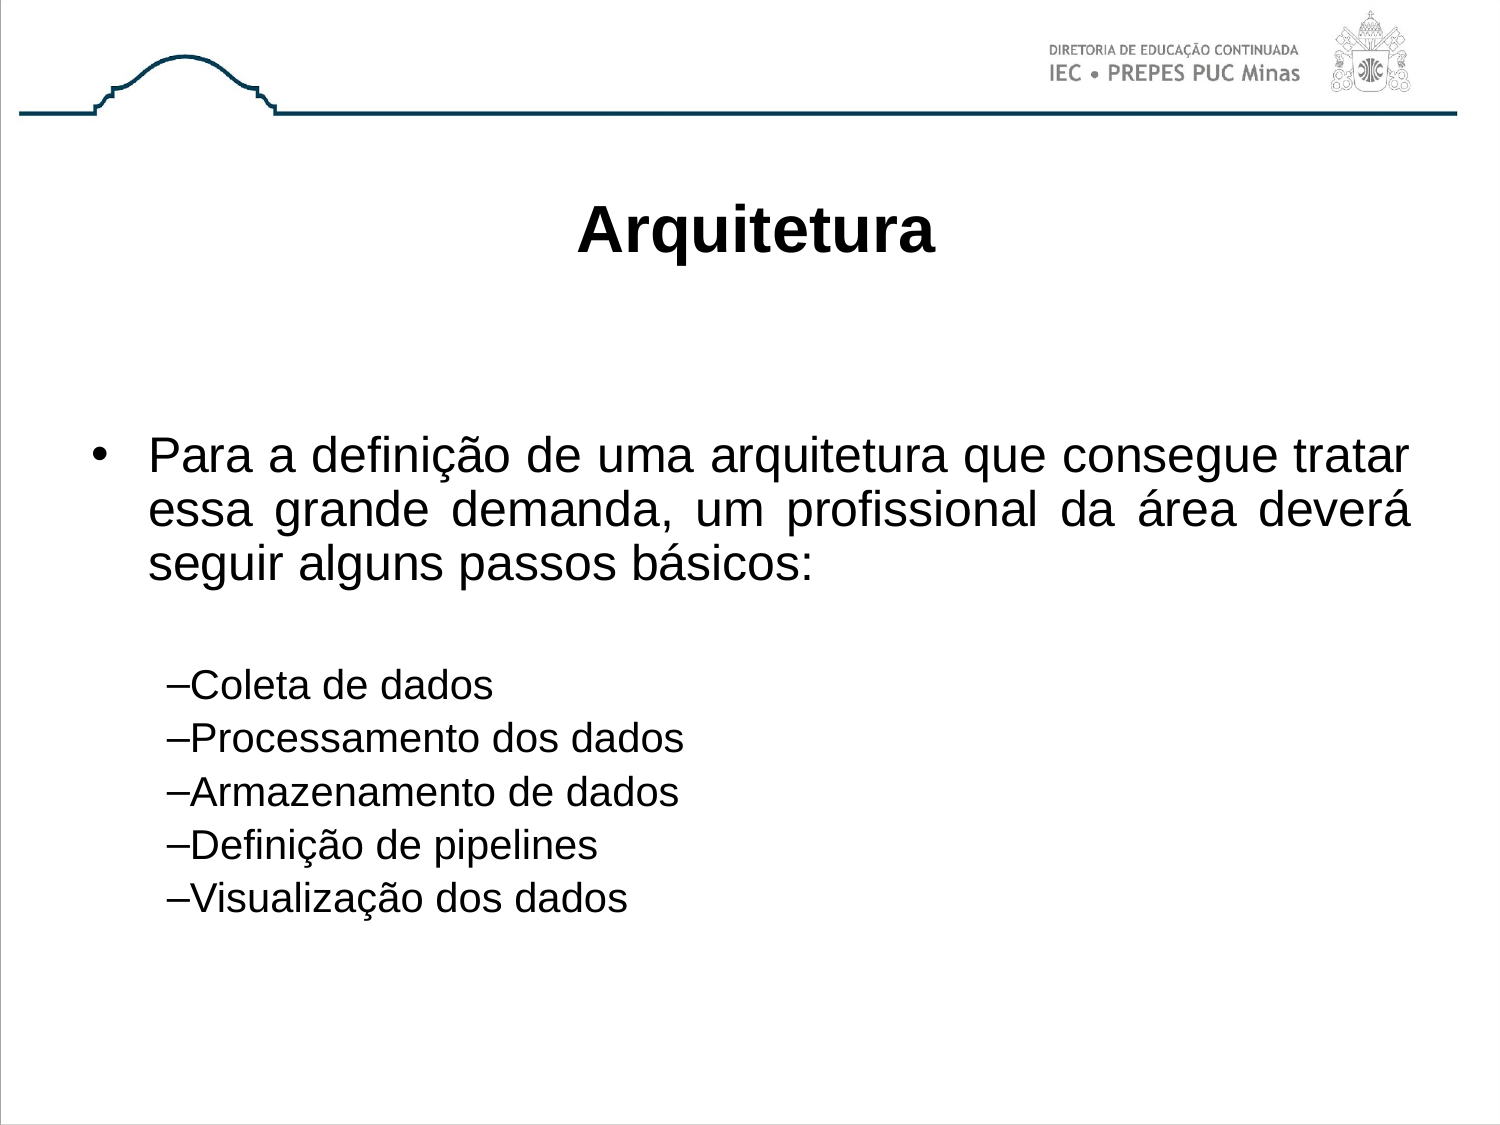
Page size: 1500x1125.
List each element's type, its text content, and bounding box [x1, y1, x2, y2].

title Arquitetura [64, 148, 1447, 303]
list Para a definição de uma arquitetura que consegue tratar essa grande demanda, um profissional da área deverá seguir alguns passos básicos: Coleta de dados Processamento dos dados Armazenamento de dados Definição de pipelines Visualização dos dados [76, 361, 1427, 1000]
picture [0, 0, 1500, 1125]
